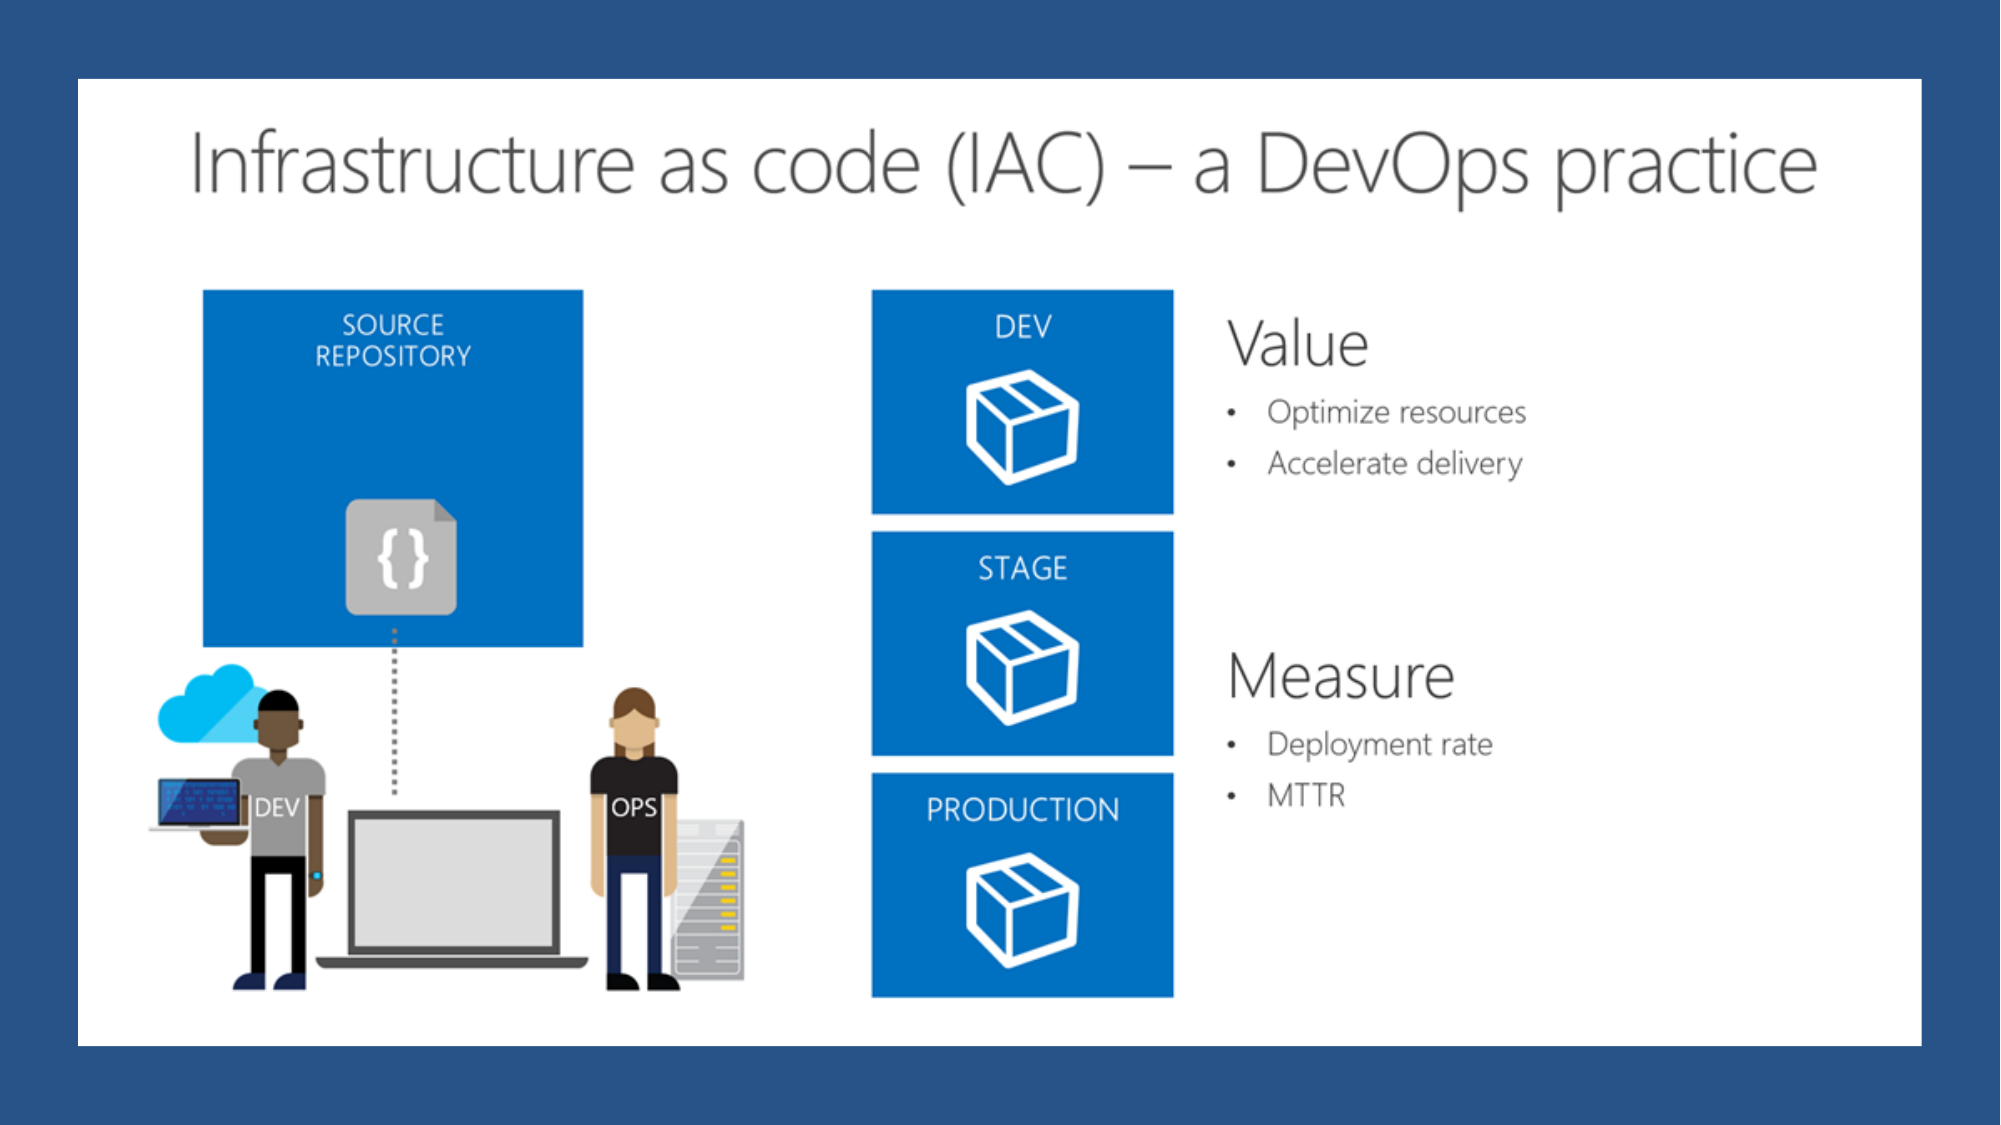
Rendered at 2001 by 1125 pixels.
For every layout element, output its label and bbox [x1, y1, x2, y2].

text_box [0, 0, 2000, 1125]
picture [145, 105, 1855, 1020]
text_box [77, 77, 1923, 1048]
